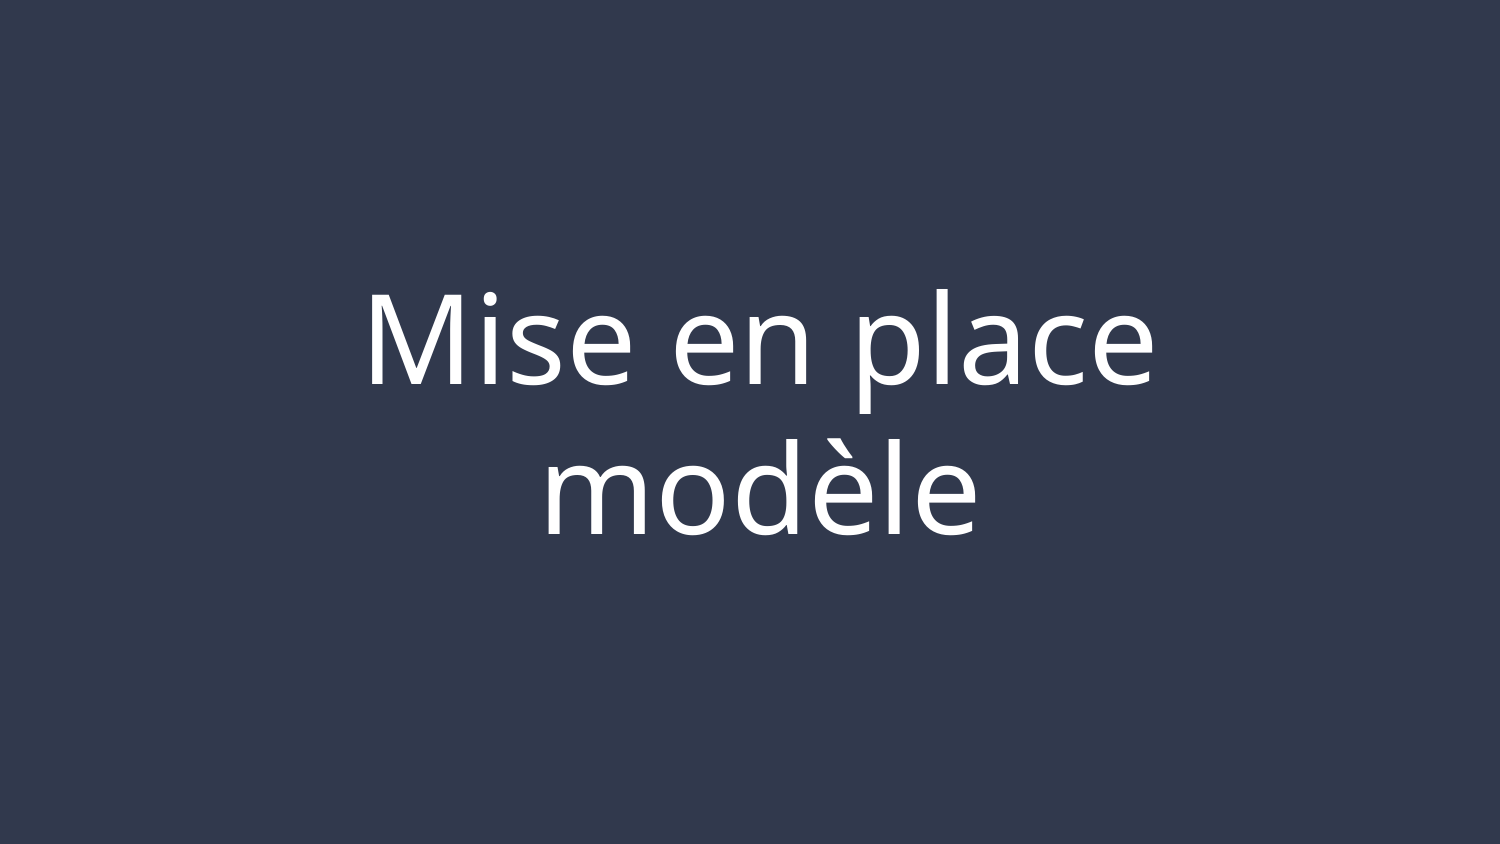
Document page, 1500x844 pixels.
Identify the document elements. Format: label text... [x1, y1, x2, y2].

title Mise en place modèle [322, 250, 1198, 575]
